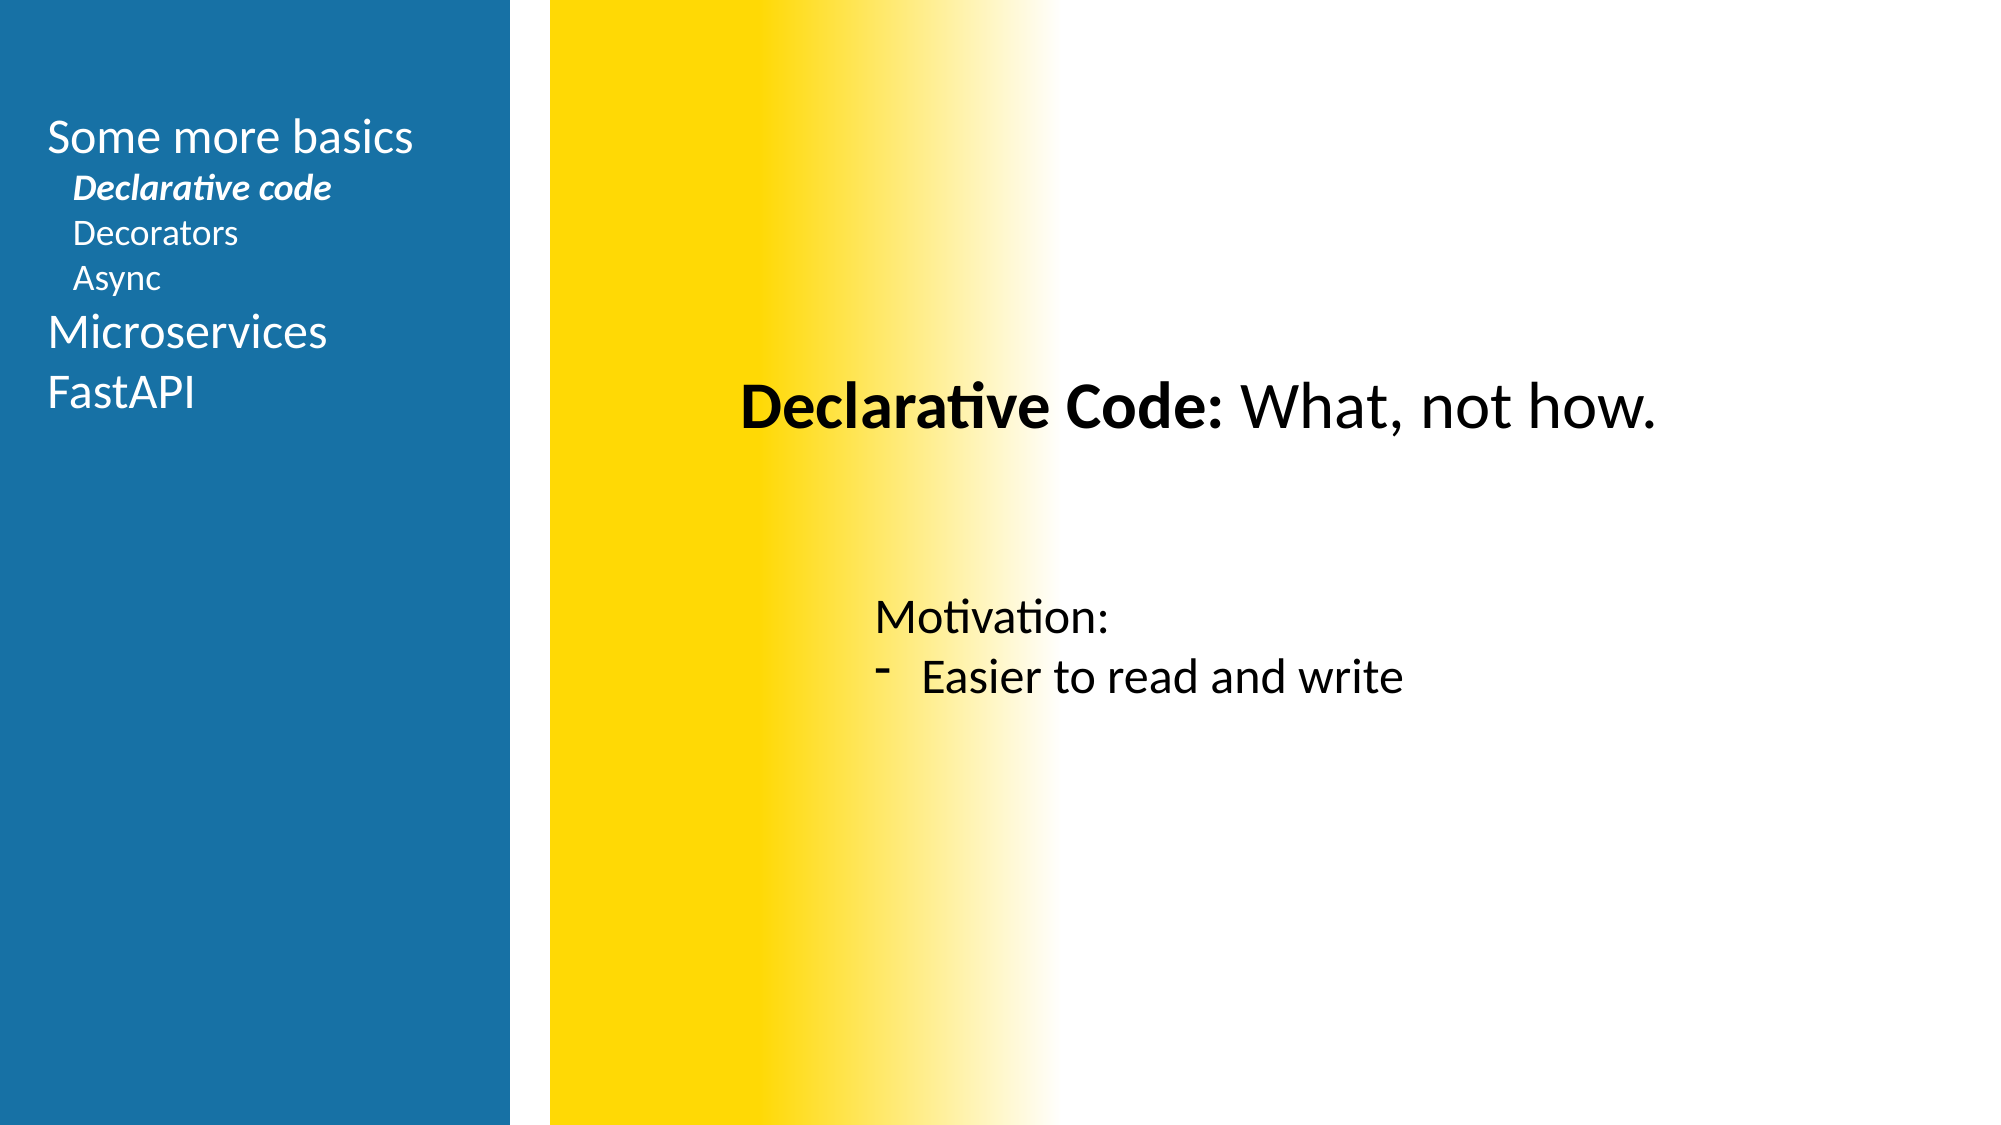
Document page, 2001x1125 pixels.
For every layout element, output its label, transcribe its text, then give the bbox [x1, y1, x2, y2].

text_box Declarative Code: What, not how. [725, 354, 1673, 449]
text_box Motivation: Easier to read and write [859, 576, 1539, 832]
text_box [0, 0, 511, 1125]
text_box [549, 0, 1061, 1125]
text_box Some more basics Declarative code Decorators Async Microservices FastAPI [32, 36, 430, 426]
